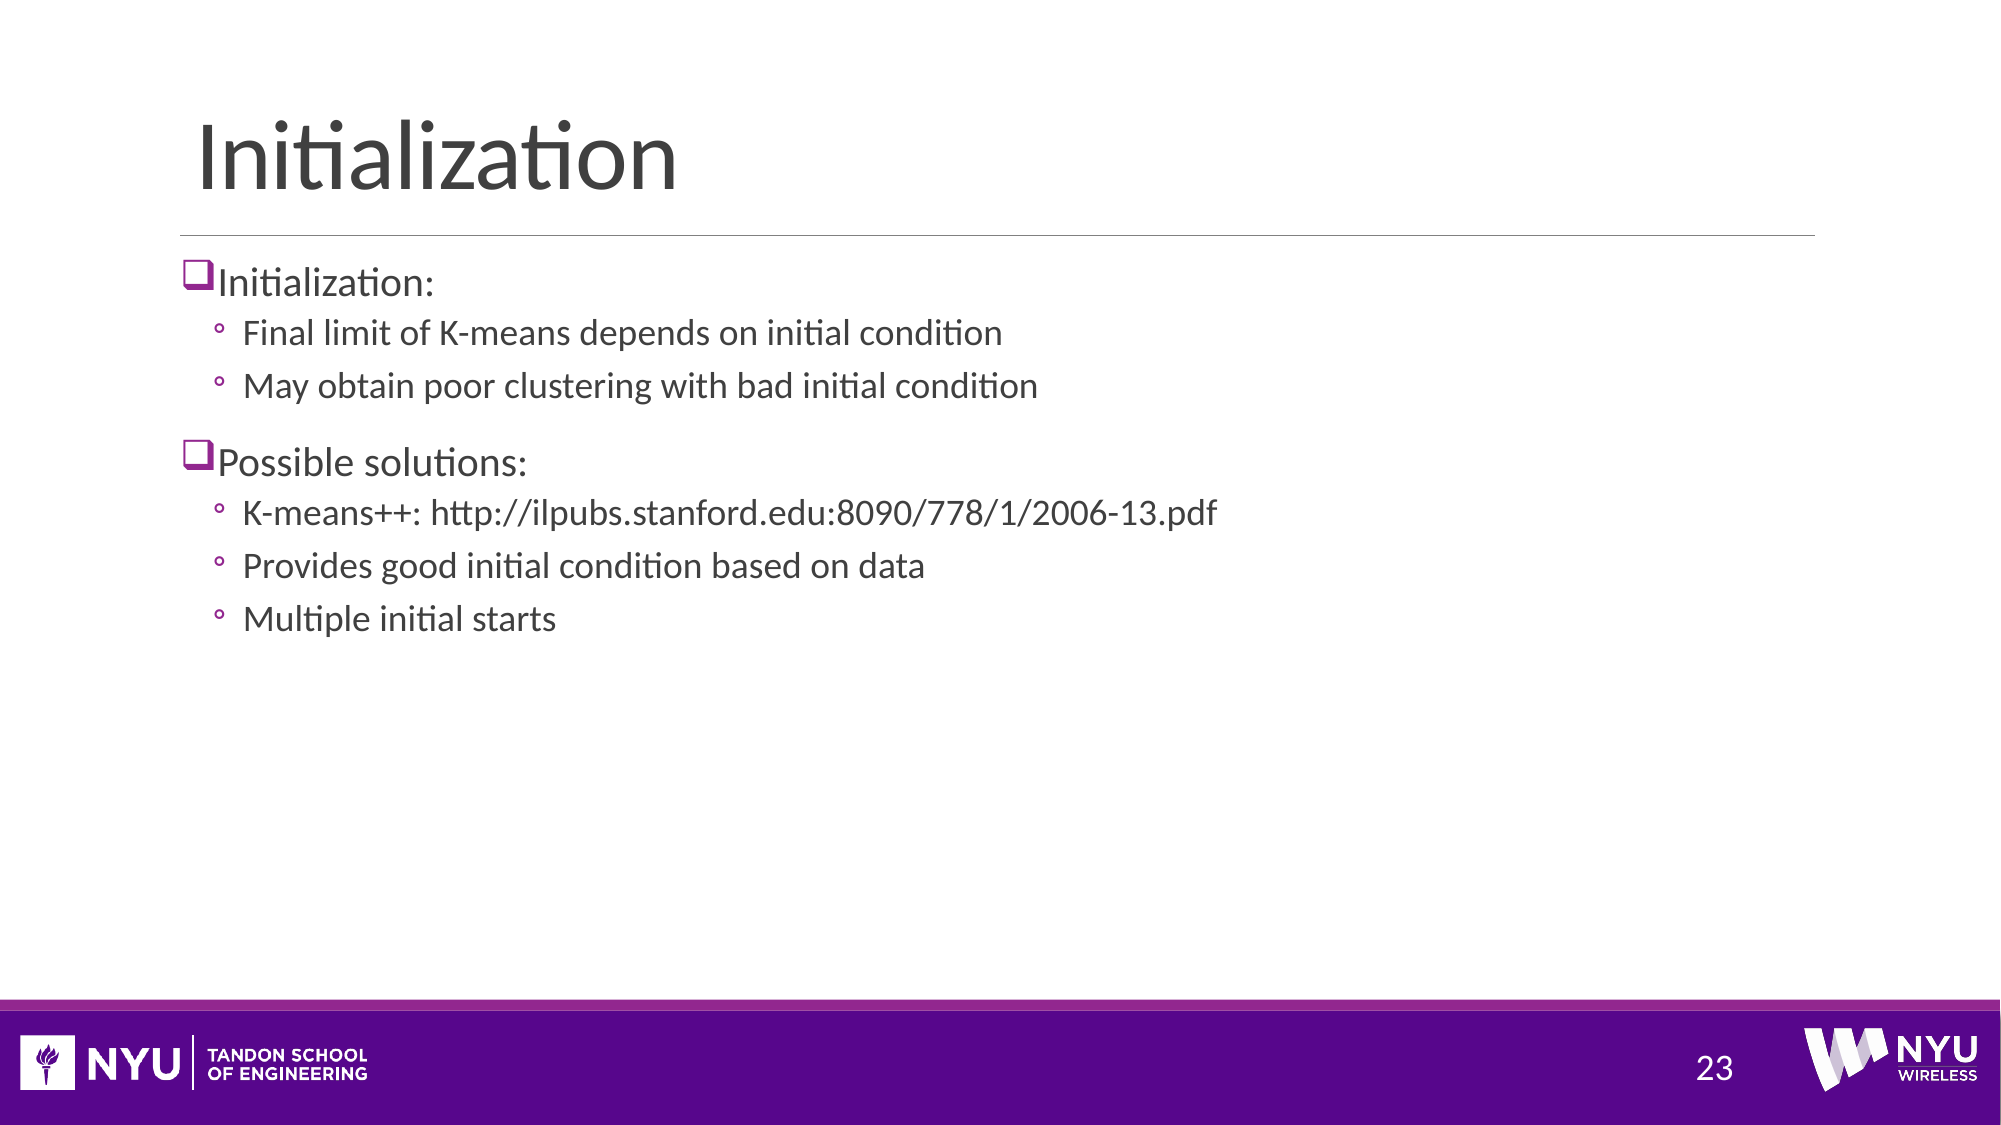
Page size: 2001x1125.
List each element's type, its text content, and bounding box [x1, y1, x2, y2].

slide_number 23 [1533, 1035, 1749, 1096]
list Initialization: Final limit of K-means depends on initial condition May obtain poor clustering with bad initial condition Possible solutions: K-means++: http://ilpubs.stanford.edu:8090/778/1/2006-13.pdf Provides good initial condition based on data Multiple initial starts [180, 252, 1830, 963]
title Initialization [180, 47, 1830, 218]
